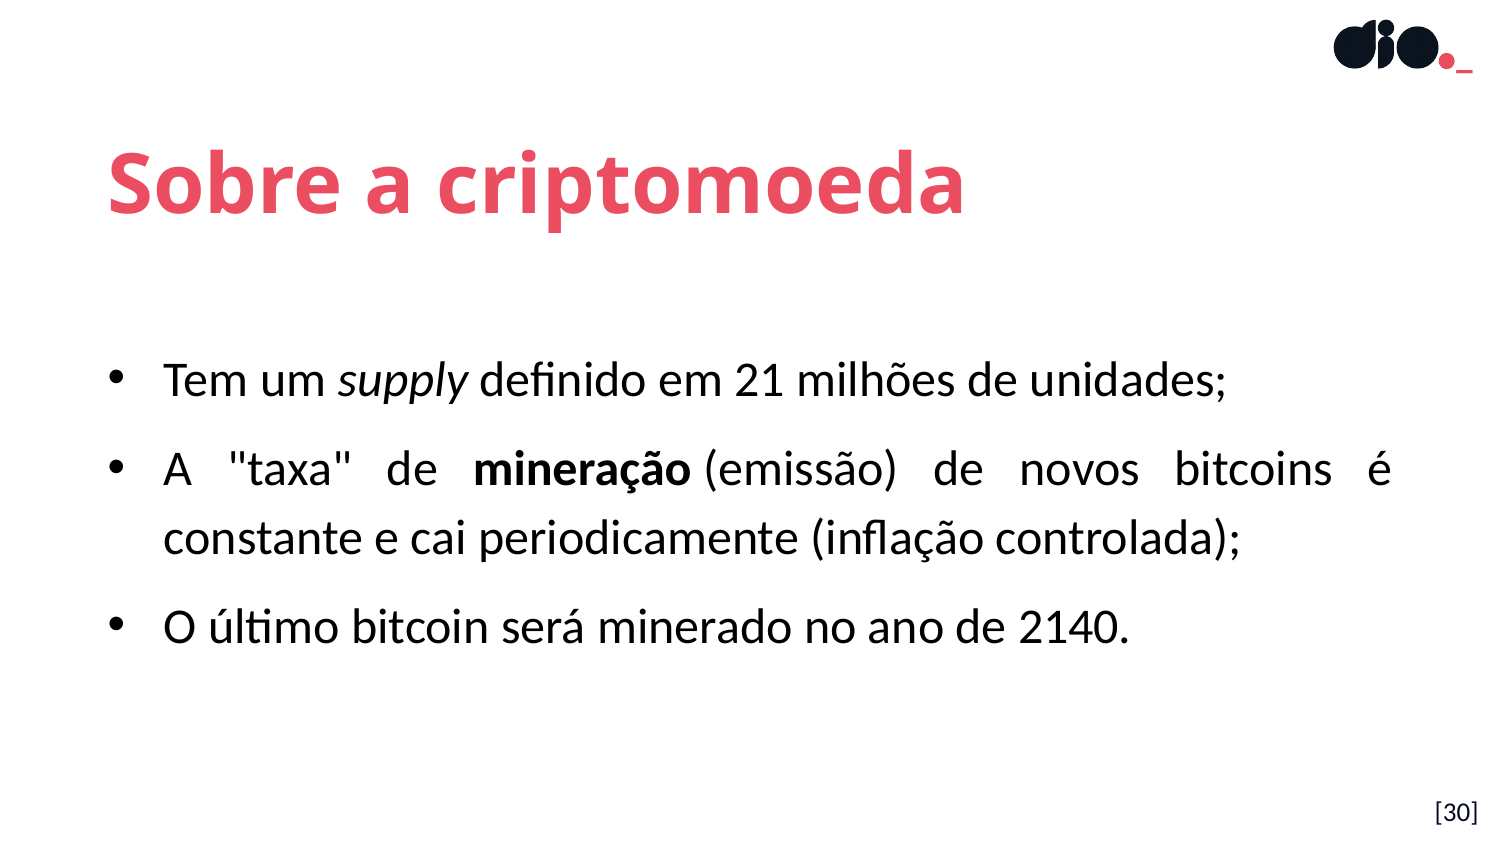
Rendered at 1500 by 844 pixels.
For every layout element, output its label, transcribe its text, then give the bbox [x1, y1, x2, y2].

text_box Tem um supply definido em 21 milhões de unidades; A "taxa" de mineração (emissão) de novos bitcoins é constante e cai periodicamente (inflação controlada); O último bitcoin será minerado no ano de 2140. [92, 243, 1408, 749]
text_box Sobre a criptomoeda [92, 104, 1408, 243]
picture [1333, 19, 1473, 74]
slide_number [30] [1403, 779, 1494, 844]
